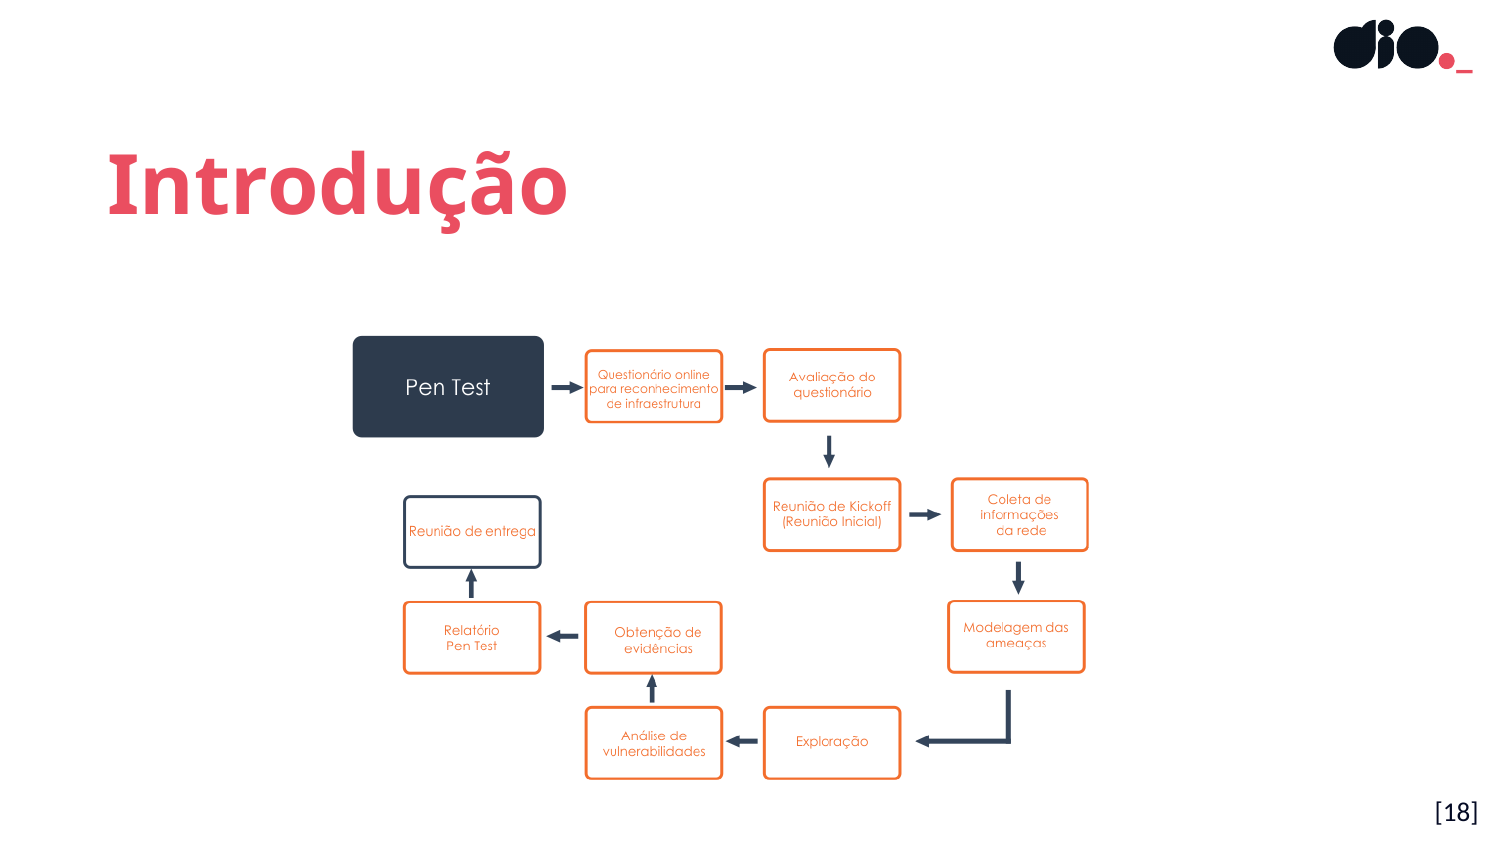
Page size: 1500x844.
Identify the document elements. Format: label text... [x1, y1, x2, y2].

text_box Introdução [92, 104, 1408, 243]
picture [352, 334, 1089, 780]
picture [1333, 19, 1473, 74]
slide_number [18] [1403, 779, 1494, 844]
